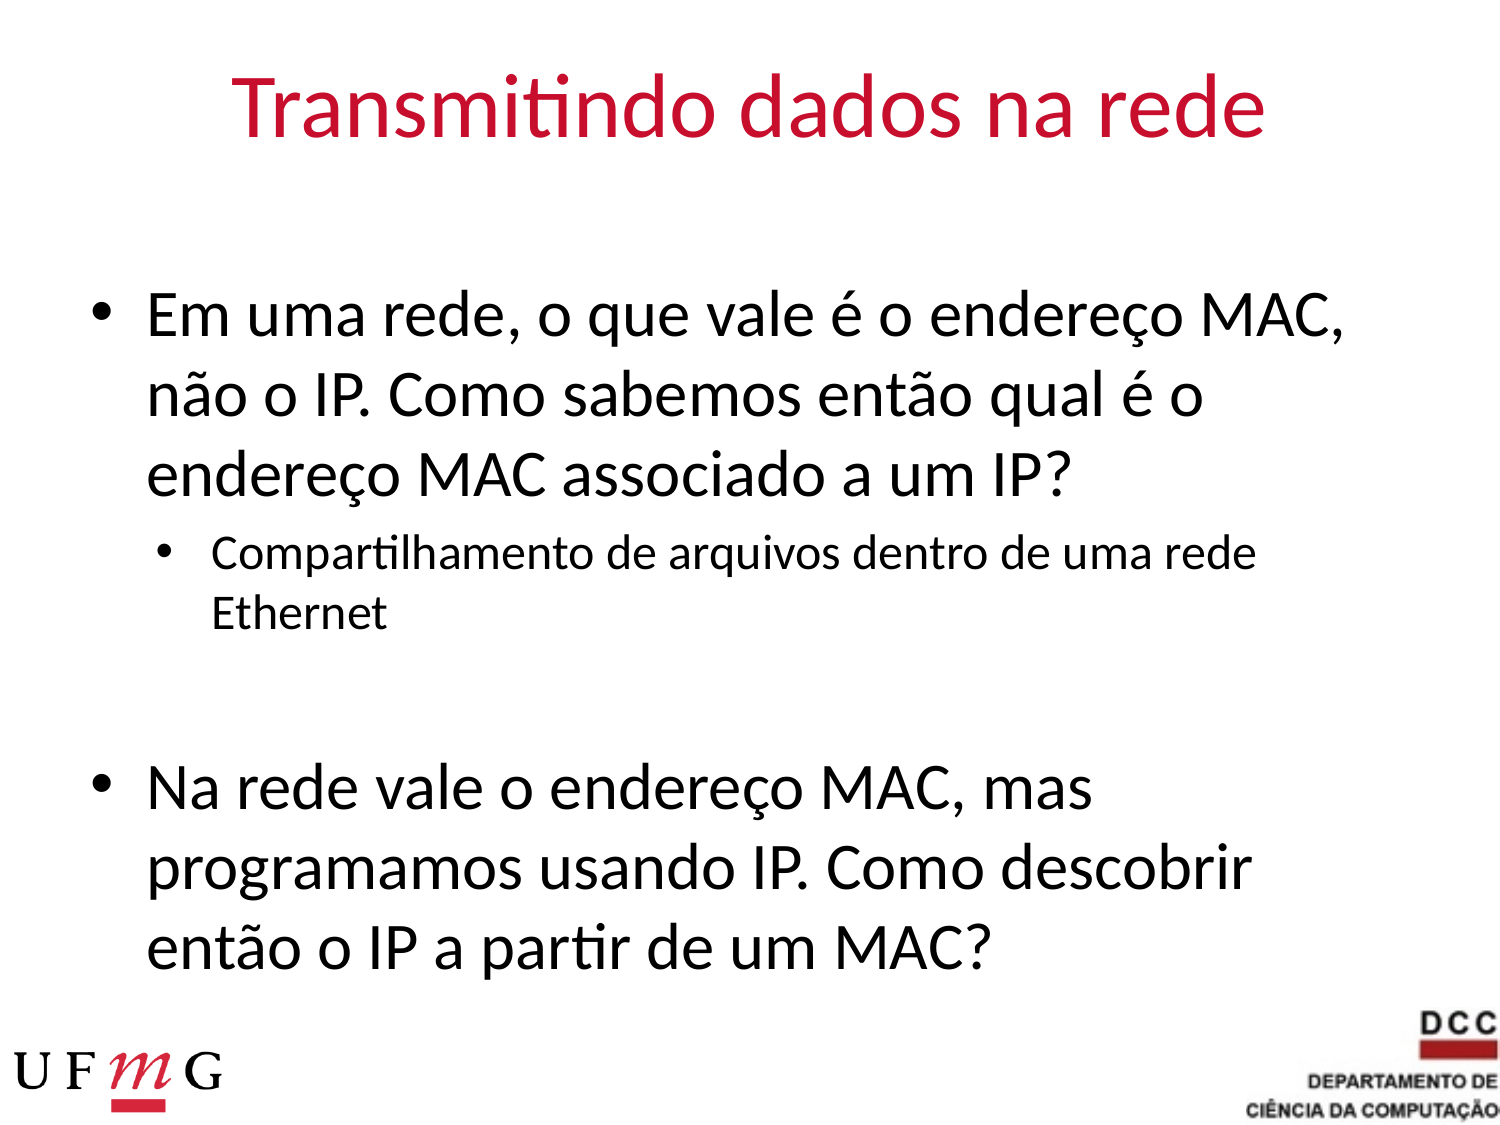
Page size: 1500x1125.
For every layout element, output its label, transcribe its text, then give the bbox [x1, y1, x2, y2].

title Transmitindo dados na rede [75, 7, 1425, 195]
list Em uma rede, o que vale é o endereço MAC, não o IP. Como sabemos então qual é o endereço MAC associado a um IP? Compartilhamento de arquivos dentro de uma rede Ethernet Na rede vale o endereço MAC, mas programamos usando IP. Como descobrir então o IP a partir de um MAC? [75, 262, 1425, 1005]
picture [1246, 1007, 1500, 1125]
picture [5, 1034, 231, 1123]
